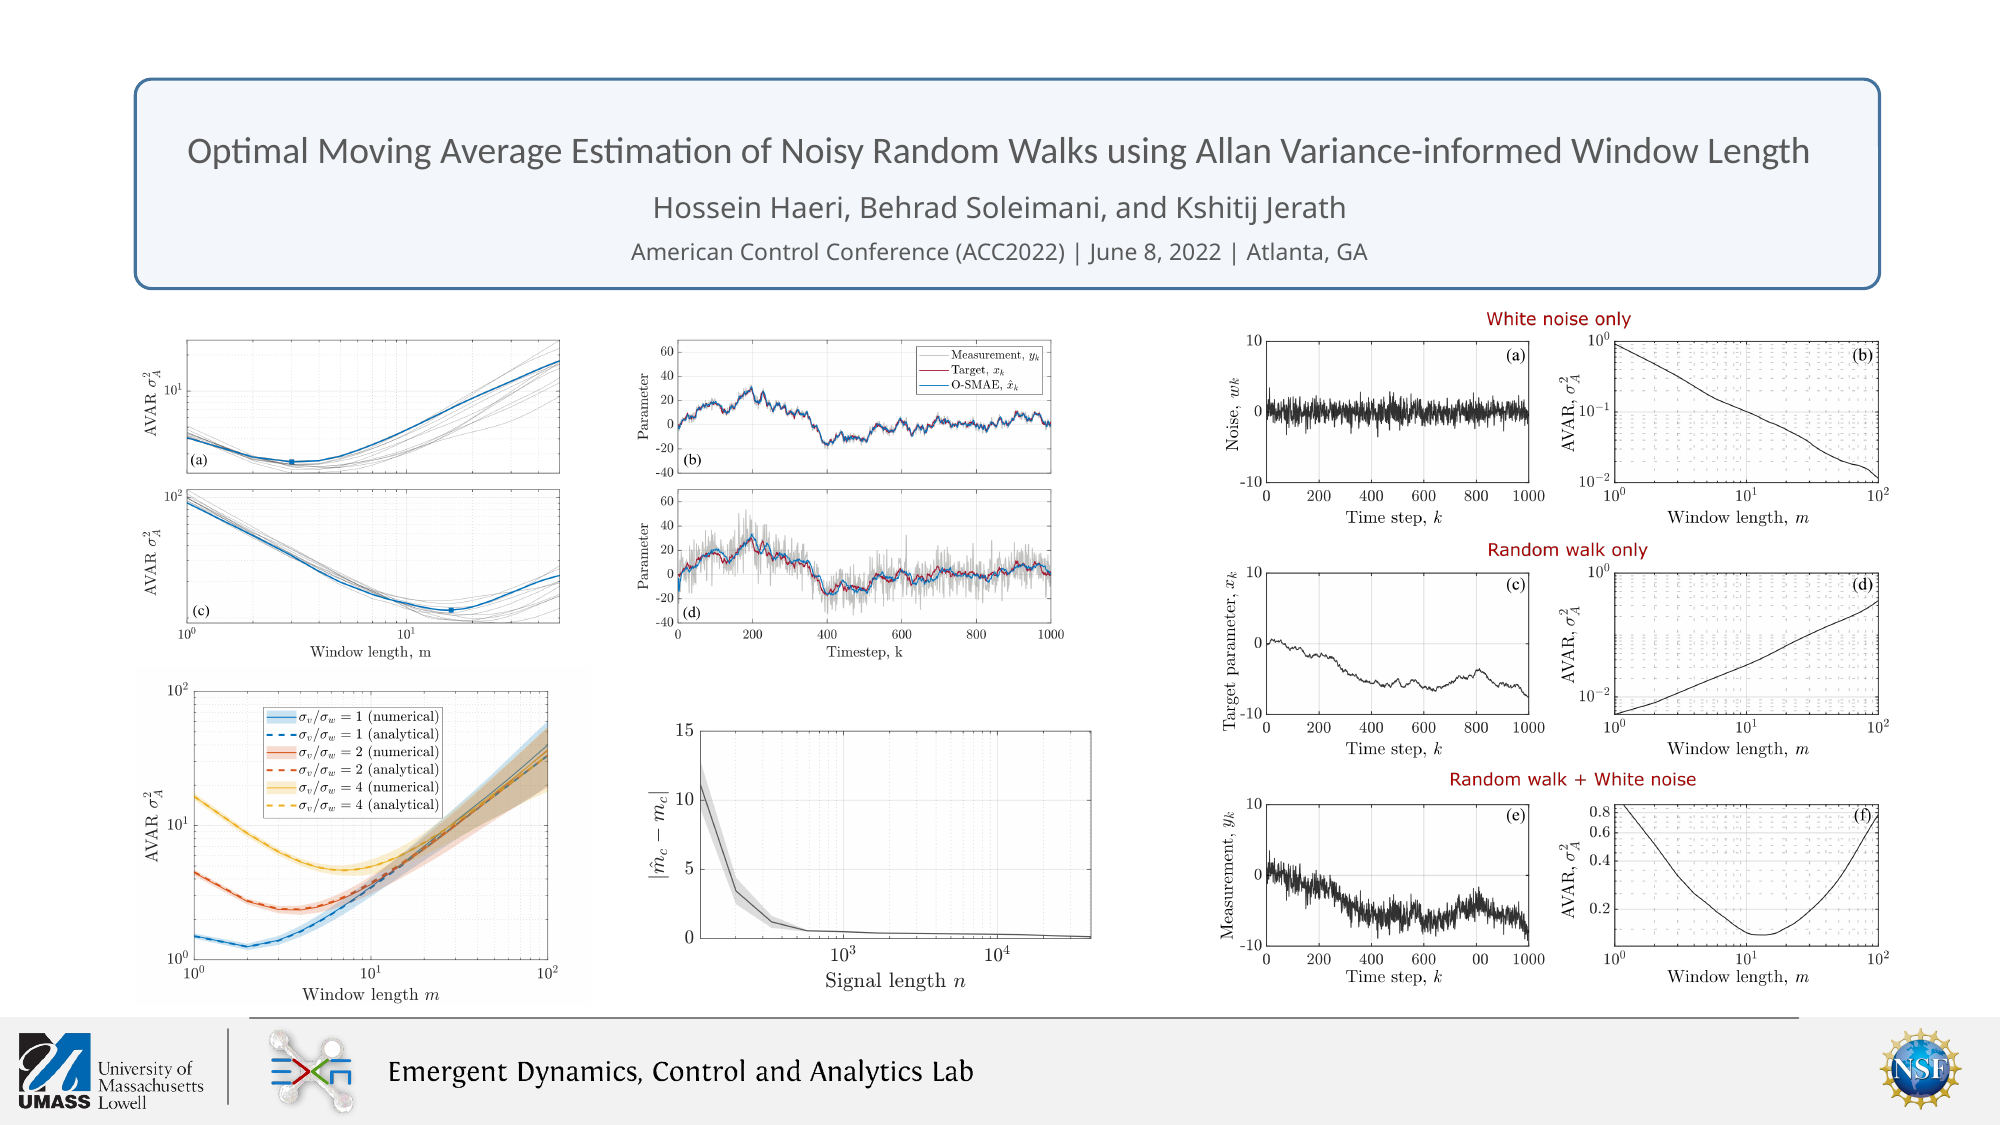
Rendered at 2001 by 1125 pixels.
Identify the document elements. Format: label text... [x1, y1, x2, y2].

picture [15, 1029, 207, 1113]
text_box Optimal Moving Average Estimation of Noisy Random Walks using Allan Variance-informed Window Length Hossein Haeri, Behrad Soleimani, and Kshitij Jerath American Control Conference (ACC2022) | June 8, 2022 | Atlanta, GA [73, 63, 1927, 273]
picture [135, 321, 1071, 1006]
picture [1878, 1026, 1963, 1111]
picture [269, 1030, 353, 1113]
picture [639, 714, 1100, 1000]
picture [1206, 297, 1903, 1000]
picture [385, 1050, 986, 1096]
text_box [134, 273, 1881, 290]
